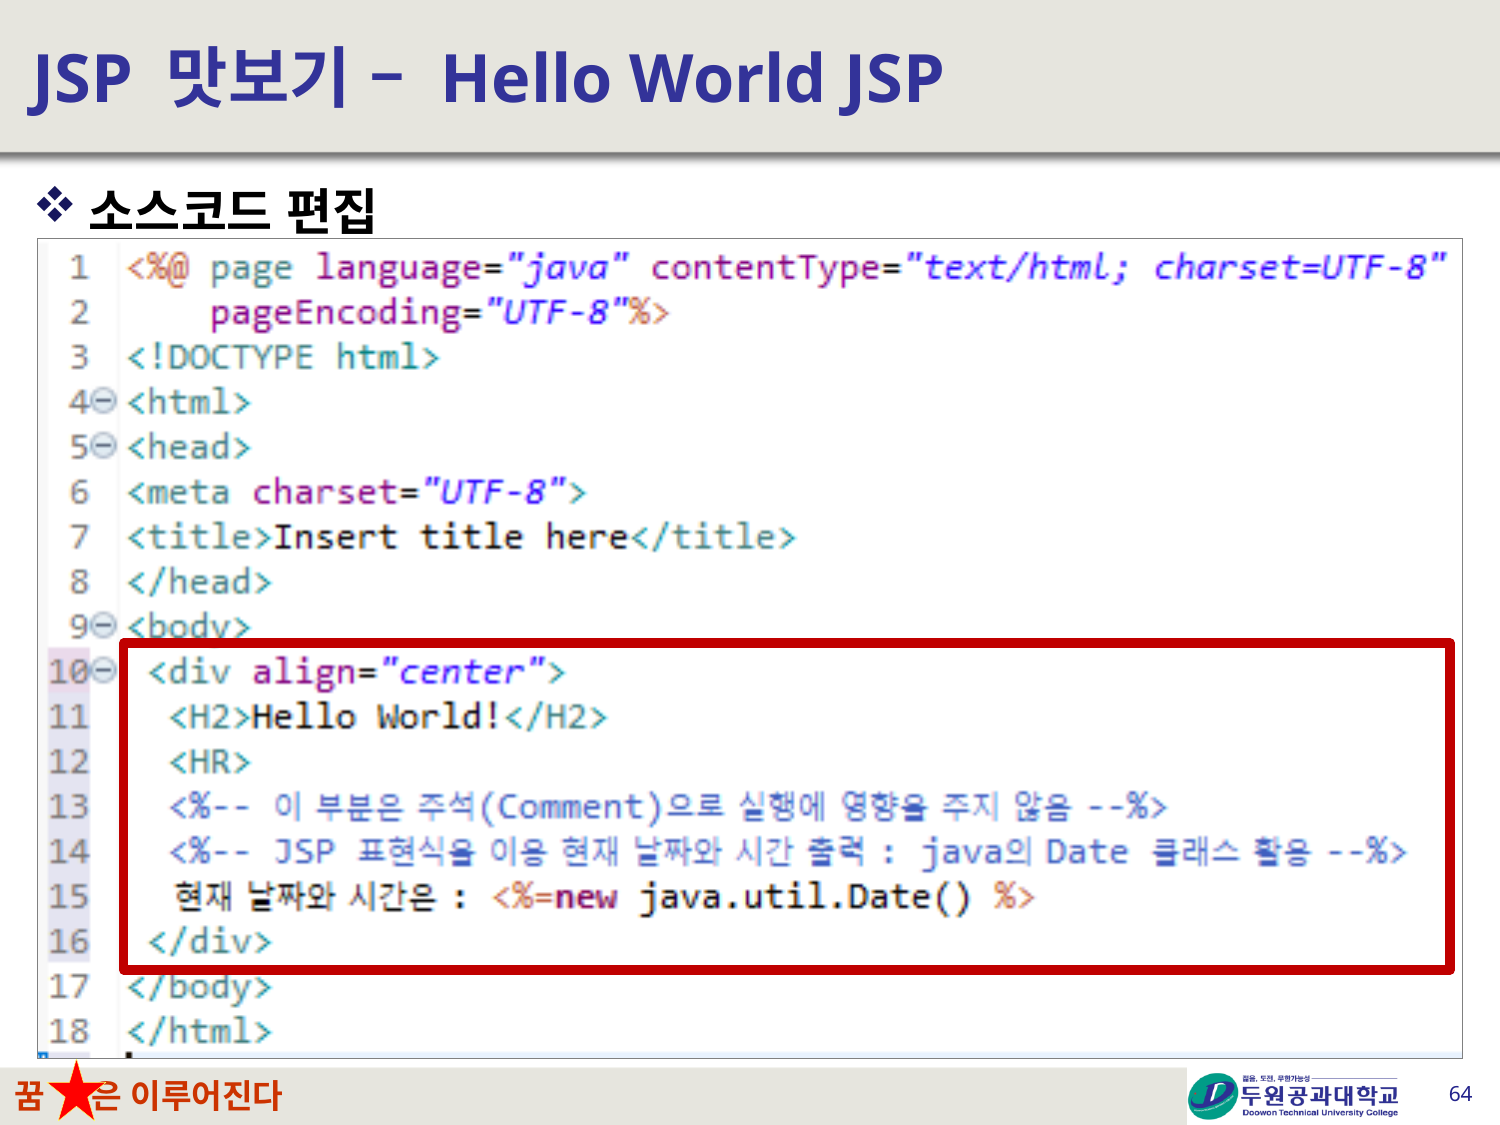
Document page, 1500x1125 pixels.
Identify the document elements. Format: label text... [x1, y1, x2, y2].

picture [100, 1085, 113, 1090]
title JSP 맛보기 – Hello World JSP [17, 8, 1483, 142]
picture [37, 238, 1463, 1059]
picture [0, 0, 1500, 173]
picture [0, 1066, 1400, 1125]
list 소스코드 편집 [17, 160, 1487, 1067]
slide_number 64 [1399, 1071, 1488, 1119]
